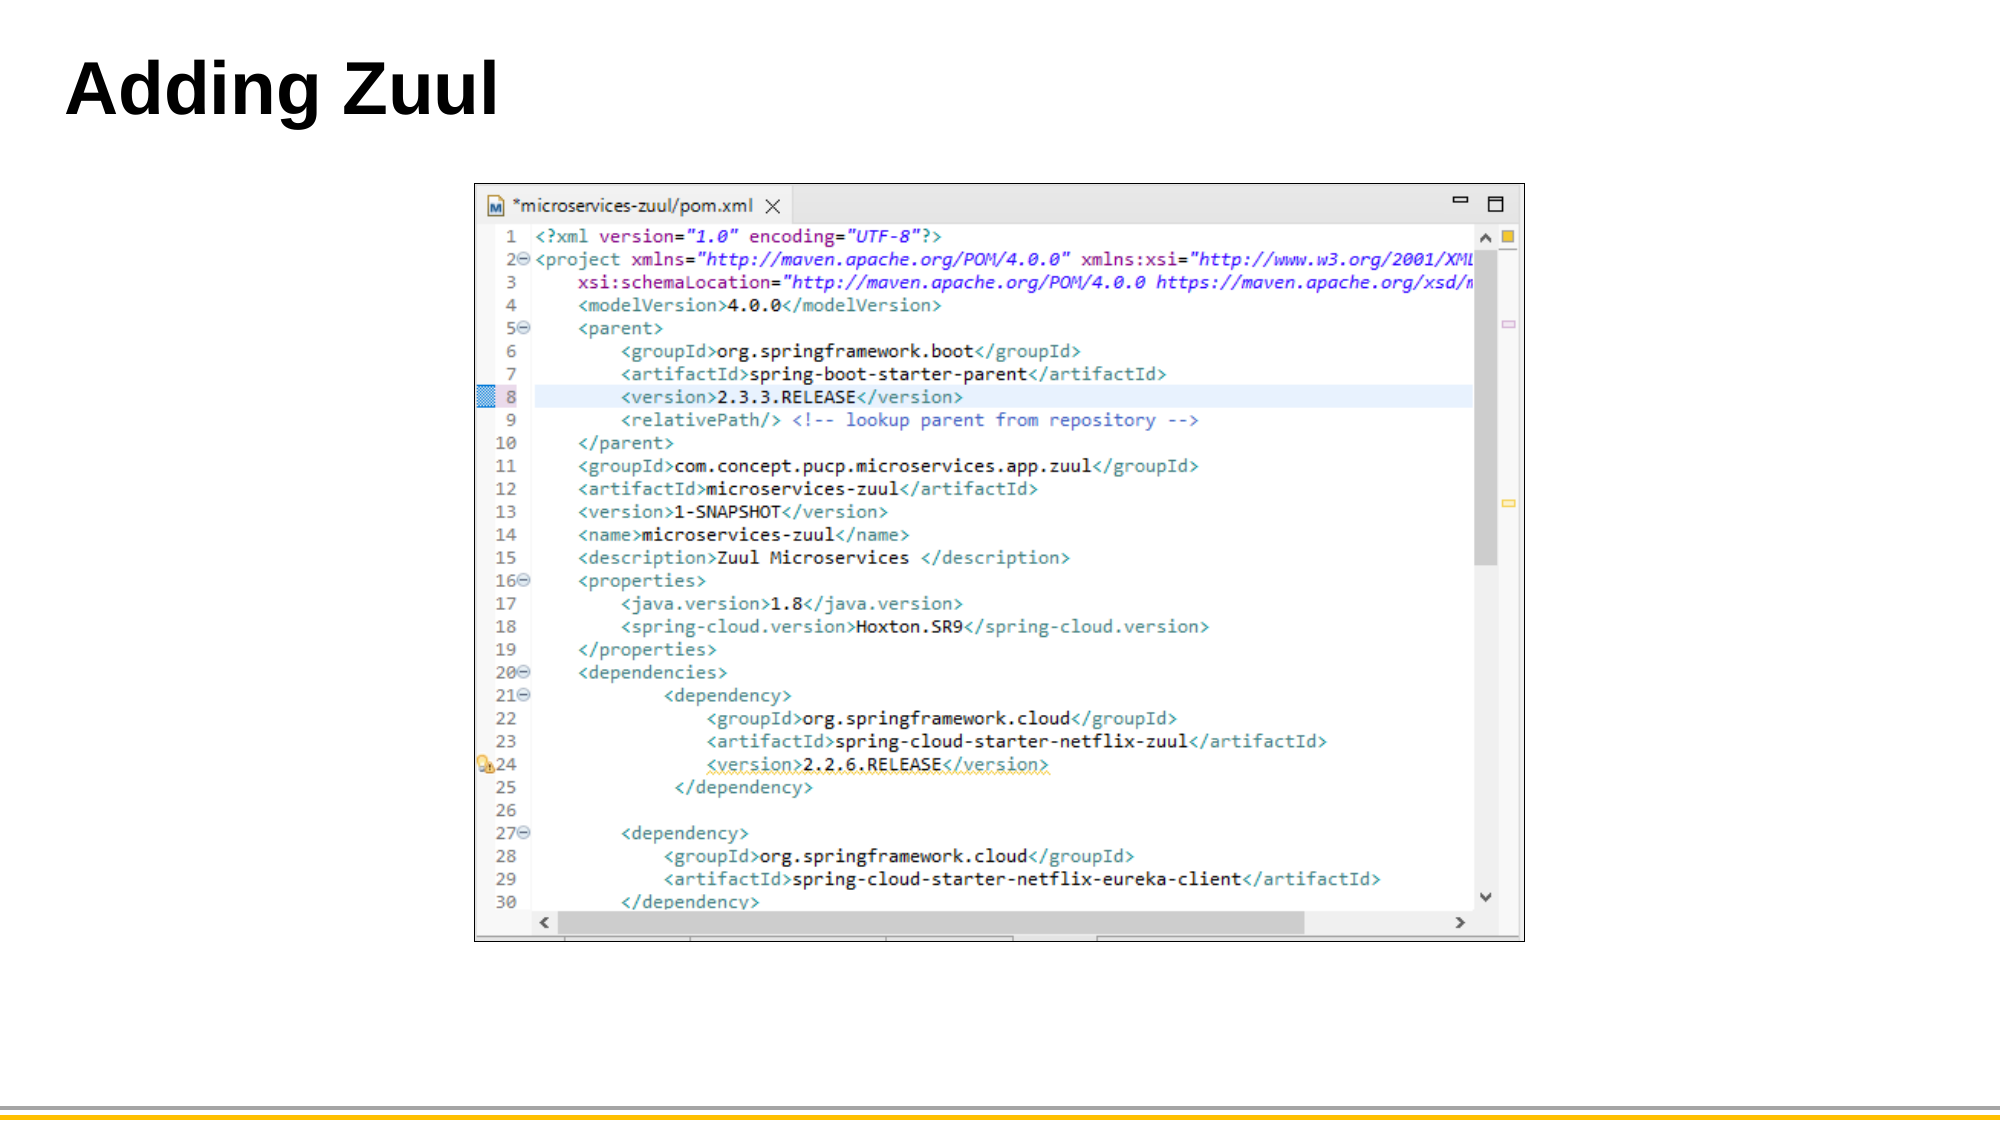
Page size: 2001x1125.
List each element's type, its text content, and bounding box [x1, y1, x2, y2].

text_box Adding Zuul [49, 32, 1828, 138]
picture [474, 183, 1526, 942]
